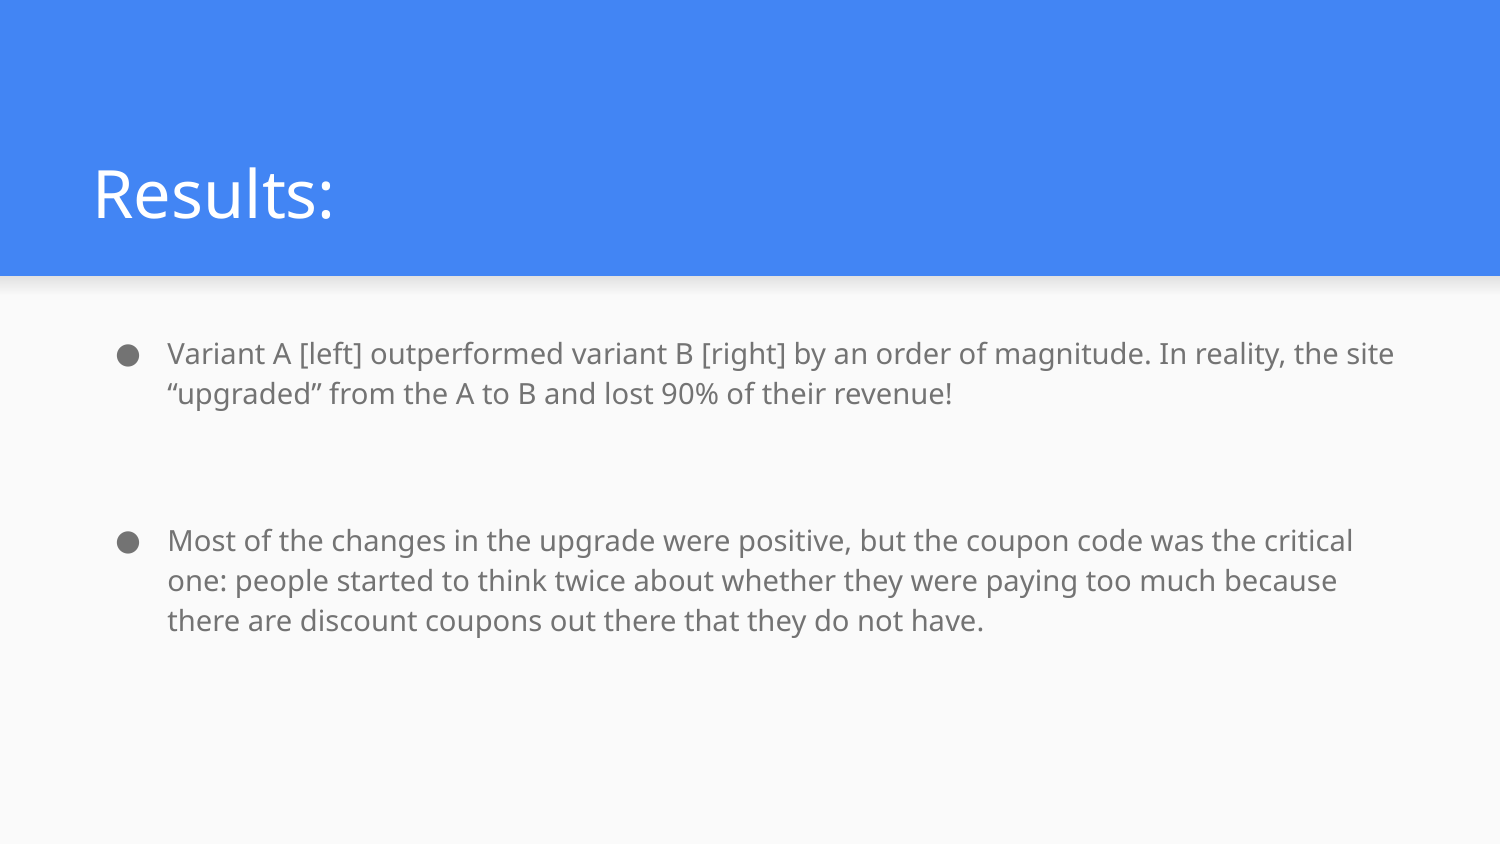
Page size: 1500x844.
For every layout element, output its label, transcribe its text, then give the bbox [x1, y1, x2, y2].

title Results: [77, 121, 1427, 248]
list Variant A [left] outperformed variant B [right] by an order of magnitude. In reality, the site “upgraded” from the A to B and lost 90% of their revenue! Most of the changes in the upgrade were positive, but the coupon code was the critical one: people started to think twice about whether they were paying too much because there are discount coupons out there that they do not have. [77, 314, 1427, 760]
